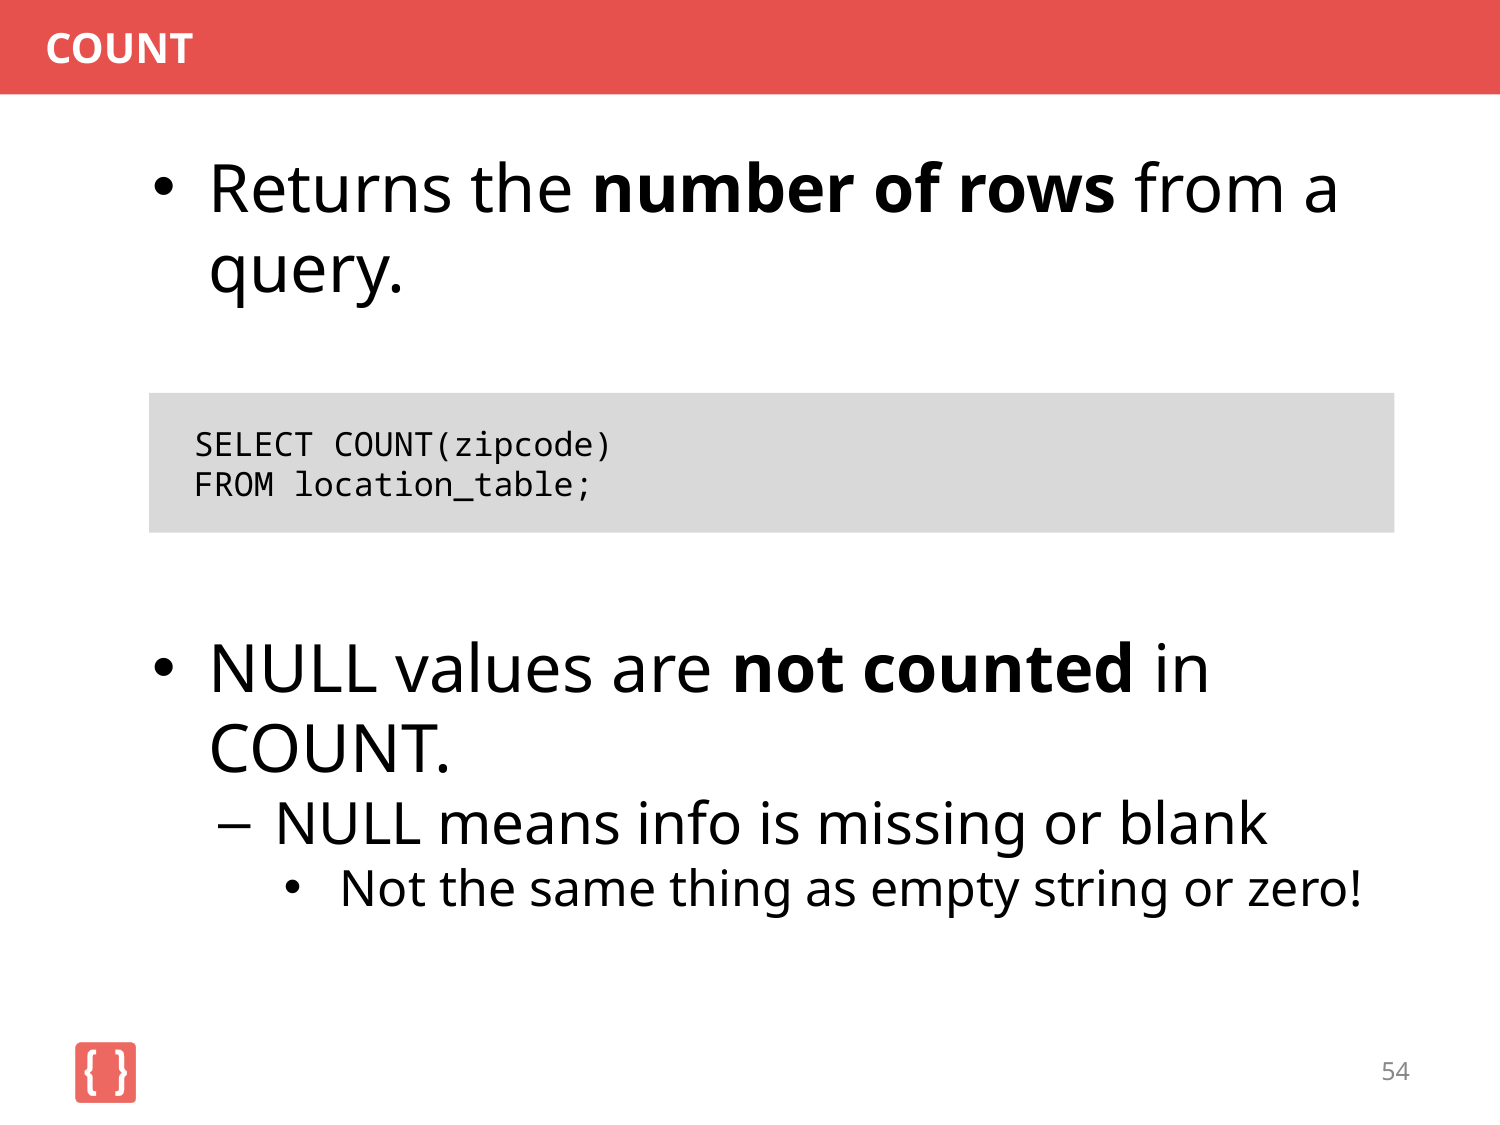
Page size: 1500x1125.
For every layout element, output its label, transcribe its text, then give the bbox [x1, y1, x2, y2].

picture [75, 1042, 136, 1103]
list Returns the number of rows from a query. NULL values are not counted in COUNT. NULL means info is missing or blank Not the same thing as empty string or zero! [137, 138, 1380, 986]
text_box SELECT COUNT(zipcode) FROM location_table; [149, 392, 1395, 533]
title COUNT [0, 0, 1500, 95]
slide_number 54 [1074, 1042, 1425, 1103]
